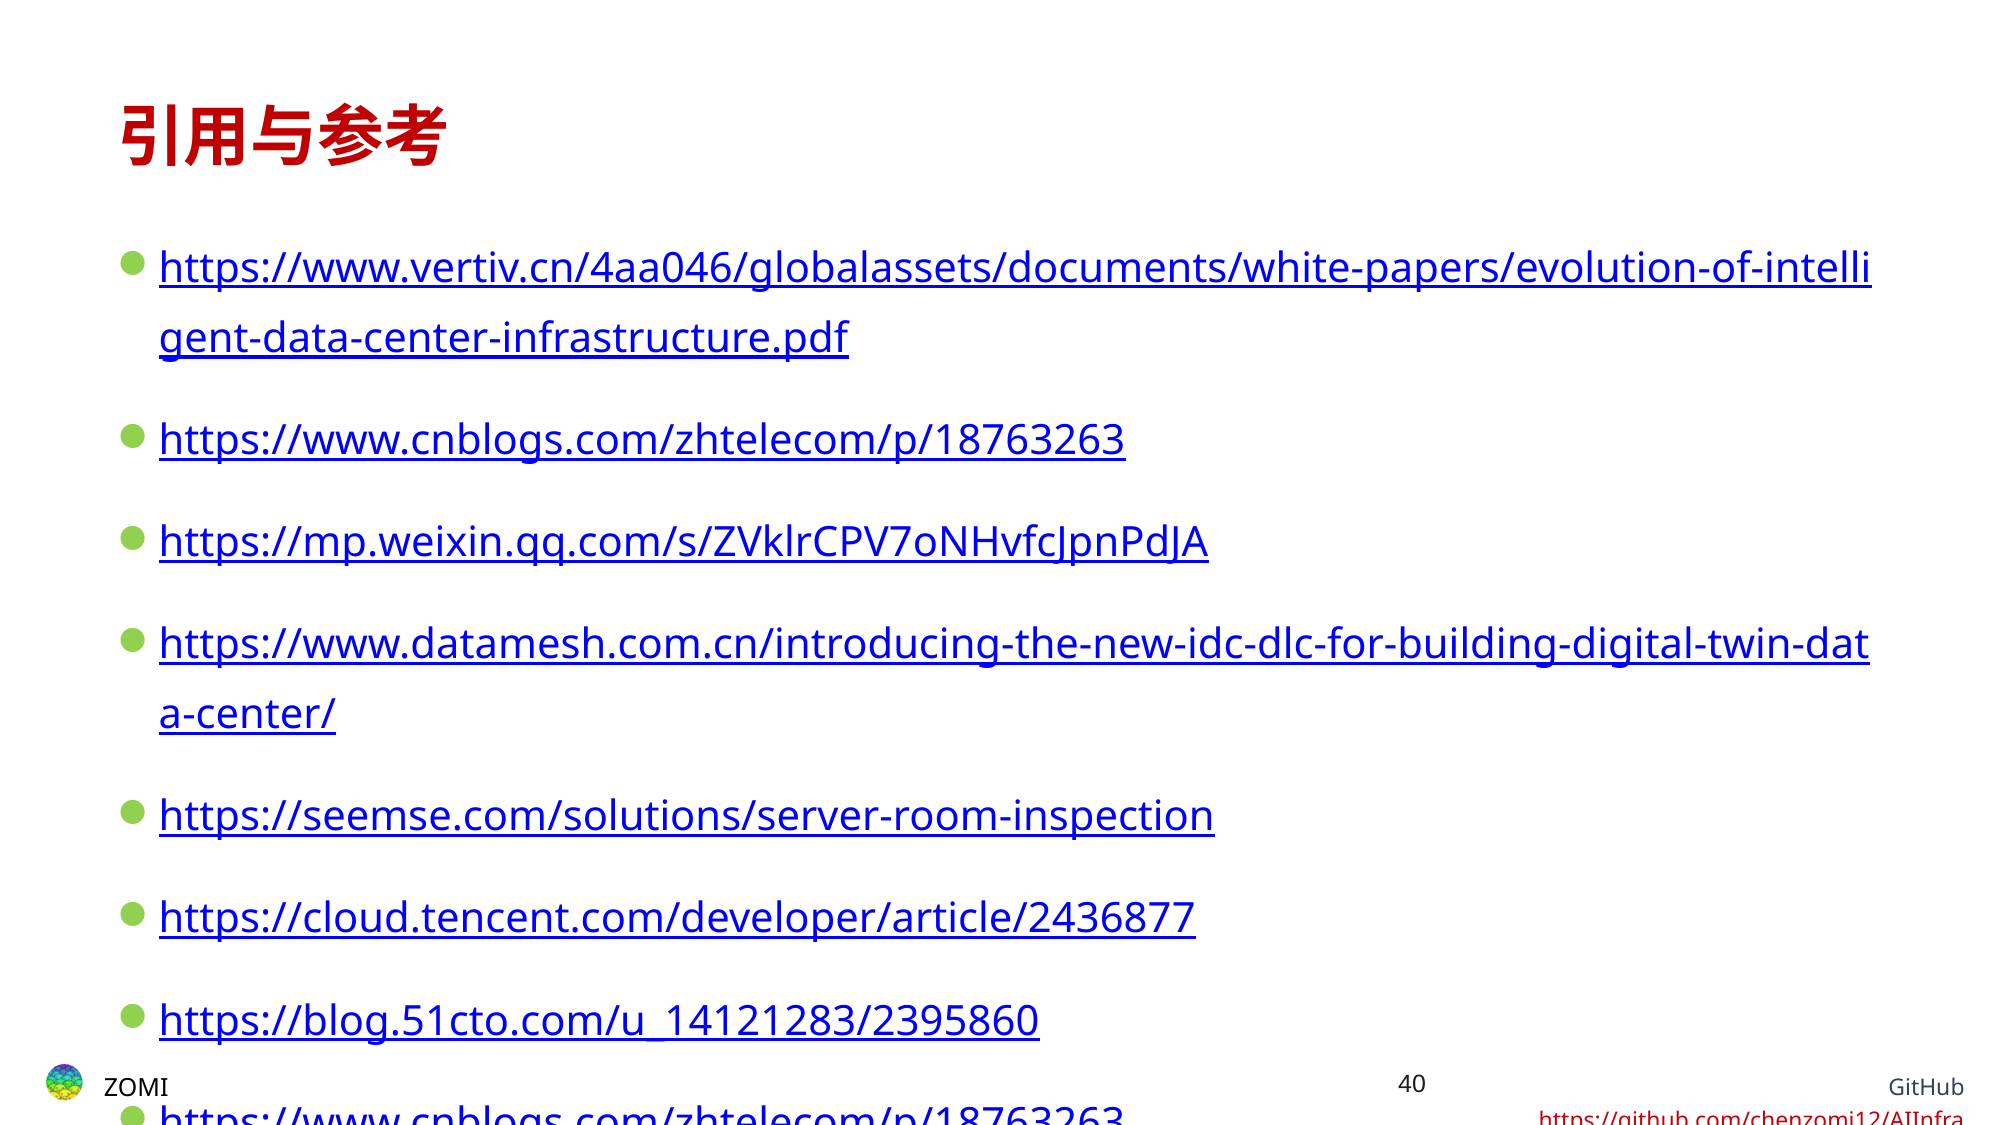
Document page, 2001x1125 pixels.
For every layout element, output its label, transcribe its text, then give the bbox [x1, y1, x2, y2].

title 引用与参考 [102, 85, 1901, 183]
picture [47, 1065, 82, 1100]
list https://www.vertiv.cn/4aa046/globalassets/documents/white-papers/evolution-of-intelligent-data-center-infrastructure.pdf https://www.cnblogs.com/zhtelecom/p/18763263 https://mp.weixin.qq.com/s/ZVklrCPV7oNHvfcJpnPdJA https://www.datamesh.com.cn/introducing-the-new-idc-dlc-for-building-digital-twin-data-center/ https://seemse.com/solutions/server-room-inspection https://cloud.tencent.com/developer/article/2436877 https://blog.51cto.com/u_14121283/2395860 https://www.cnblogs.com/zhtelecom/p/18763263 [102, 204, 1901, 1043]
